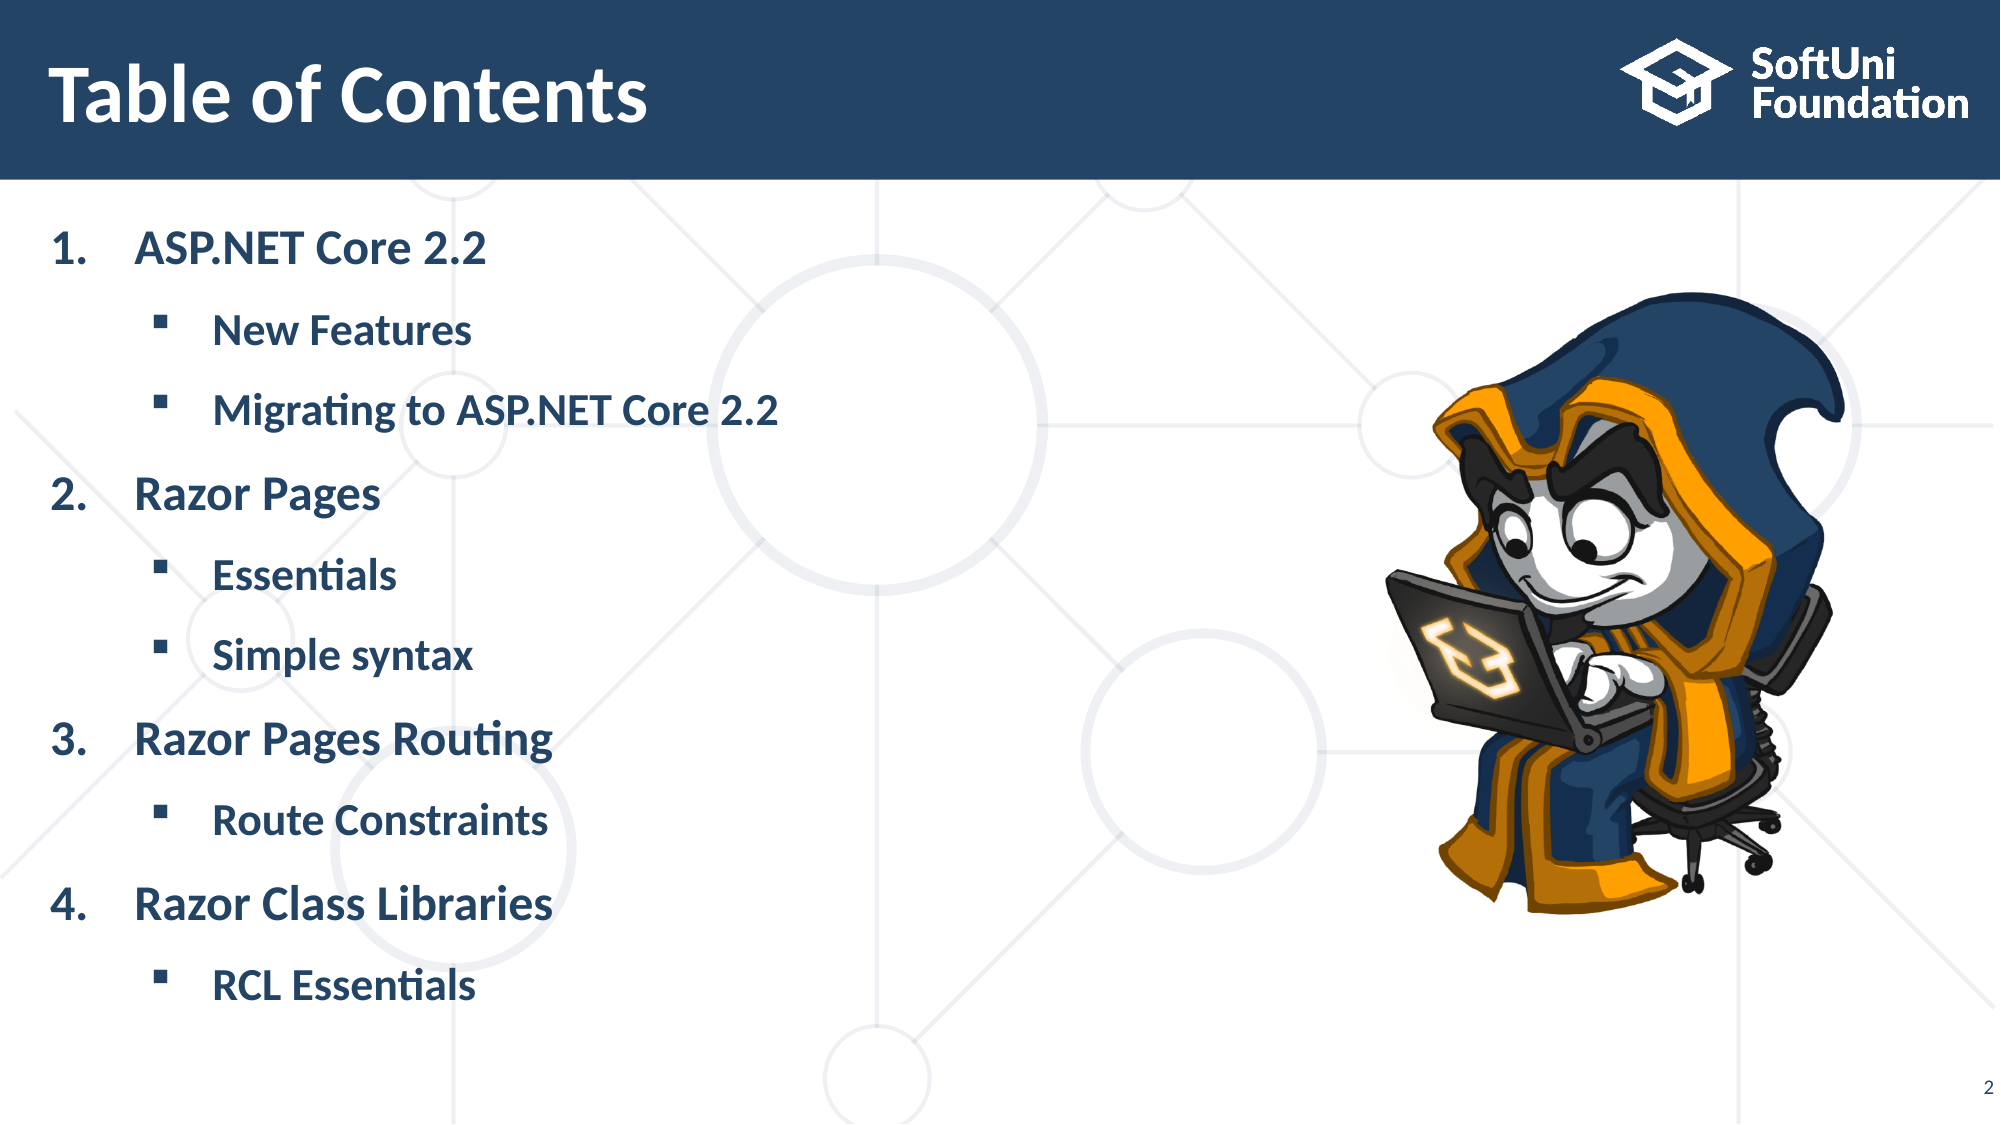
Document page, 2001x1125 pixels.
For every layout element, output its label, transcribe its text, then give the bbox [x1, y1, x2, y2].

title Table of Contents [31, 16, 1591, 162]
list ASP.NET Core 2.2 New Features Migrating to ASP.NET Core 2.2 Razor Pages Essentials Simple syntax Razor Pages Routing Route Constraints Razor Class Libraries RCL Essentials [32, 209, 1464, 1092]
picture [1619, 38, 1968, 126]
slide_number 2 [1929, 1070, 2000, 1103]
picture [1464, 231, 1884, 951]
